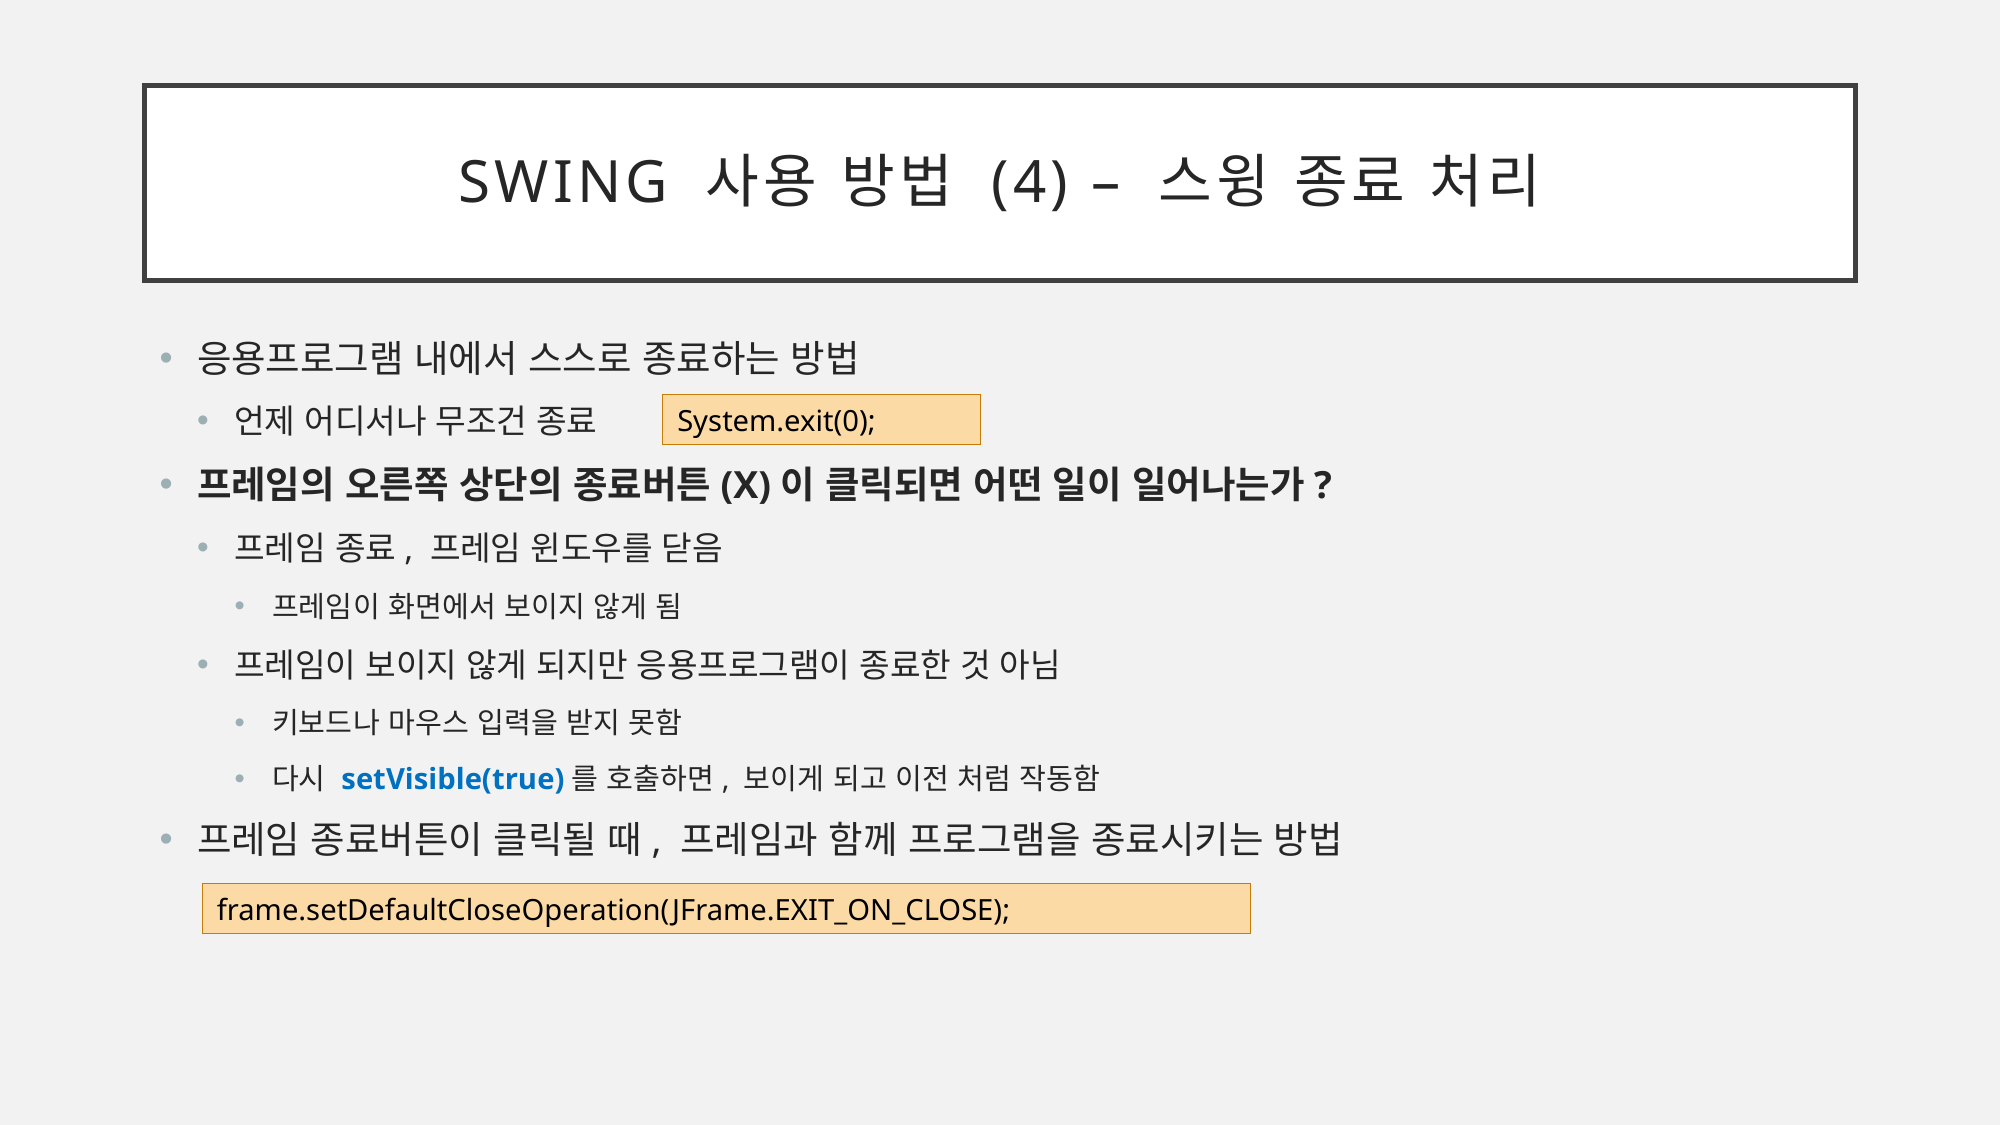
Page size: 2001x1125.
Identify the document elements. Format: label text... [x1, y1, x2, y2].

title Swing 사용 방법 (4) – 스윙 종료 처리 [142, 83, 1858, 283]
text_box frame.setDefaultCloseOperation(JFrame.EXIT_ON_CLOSE); [202, 883, 1251, 934]
list 응용프로그램 내에서 스스로 종료하는 방법 언제 어디서나 무조건 종료 프레임의 오른쪽 상단의 종료버튼(X)이 클릭되면 어떤 일이 일어나는가? 프레임 종료, 프레임 윈도우를 닫음 프레임이 화면에서 보이지 않게 됨 프레임이 보이지 않게 되지만 응용프로그램이 종료한 것 아님 키보드나 마우스 입력을 받지 못함 다시 setVisible(true)를 호출하면, 보이게 되고 이전 처럼 작동함 프레임 종료버튼이 클릭될 때, 프레임과 함께 프로그램을 종료시키는 방법 [144, 327, 1856, 1040]
text_box System.exit(0); [662, 394, 981, 445]
